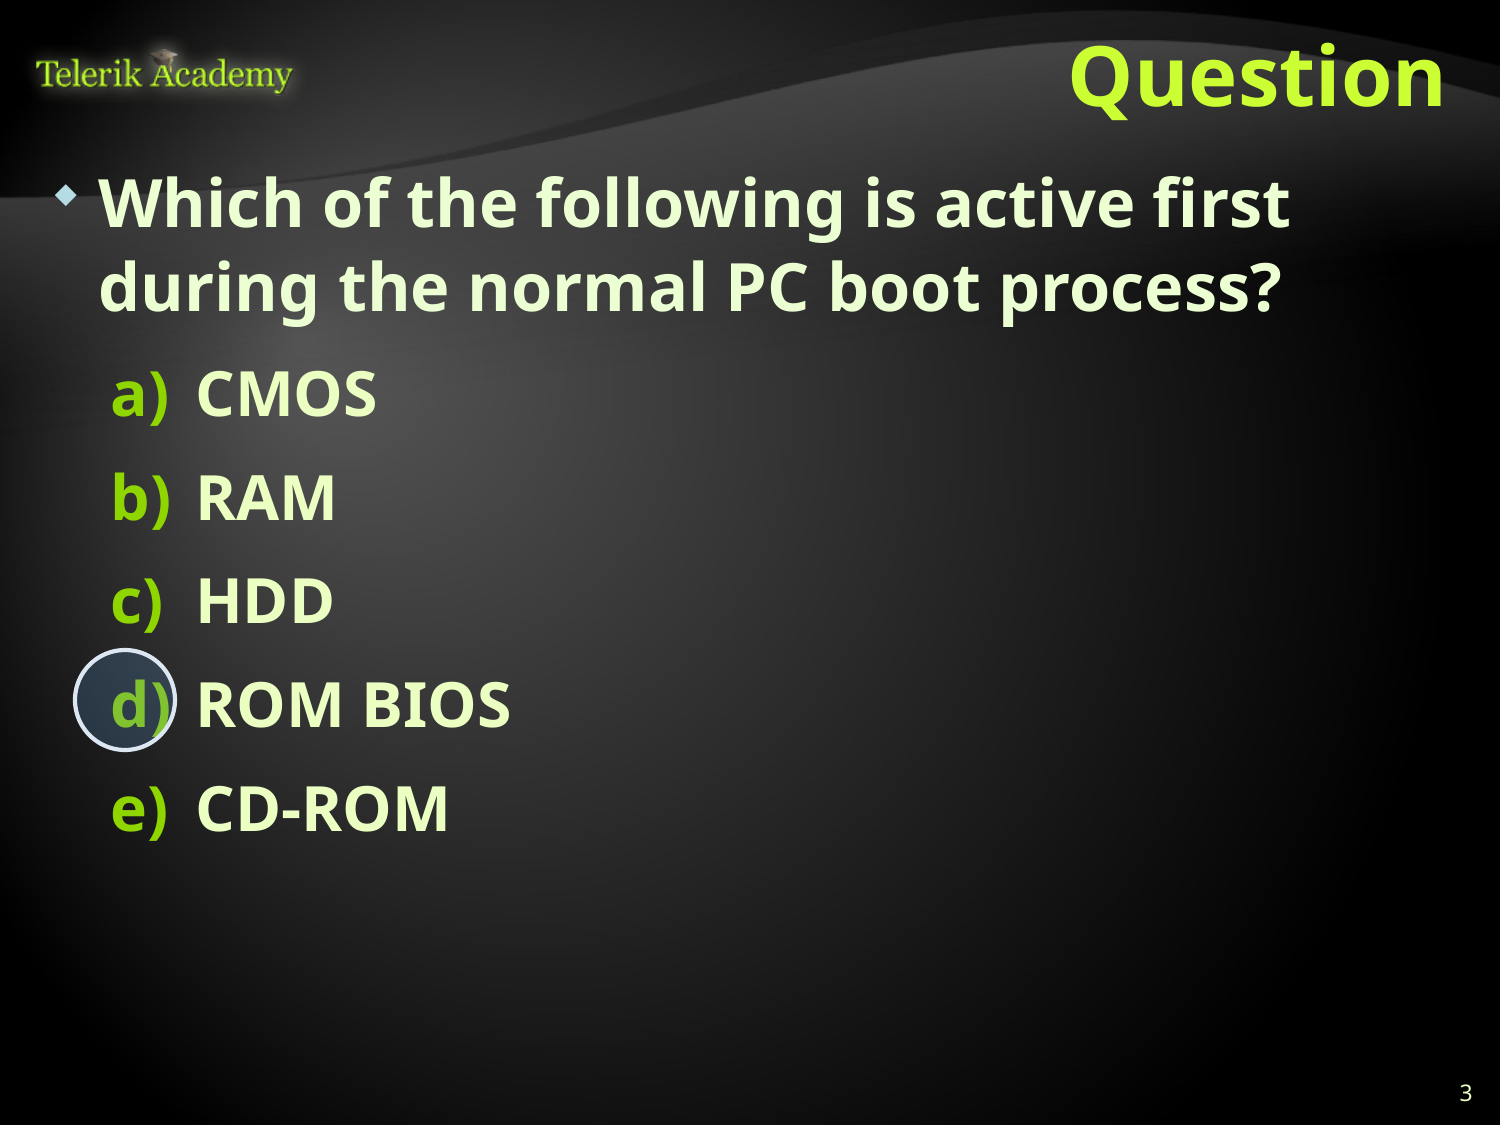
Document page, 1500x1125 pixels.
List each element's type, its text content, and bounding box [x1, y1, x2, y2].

title Question [300, 12, 1463, 149]
slide_number 3 [1412, 1074, 1488, 1113]
text_box [72, 647, 178, 753]
picture [0, 0, 1500, 1125]
list Which of the following is active first during the normal PC boot process? CMOS RAM HDD ROM BIOS CD-ROM [37, 149, 1463, 1075]
